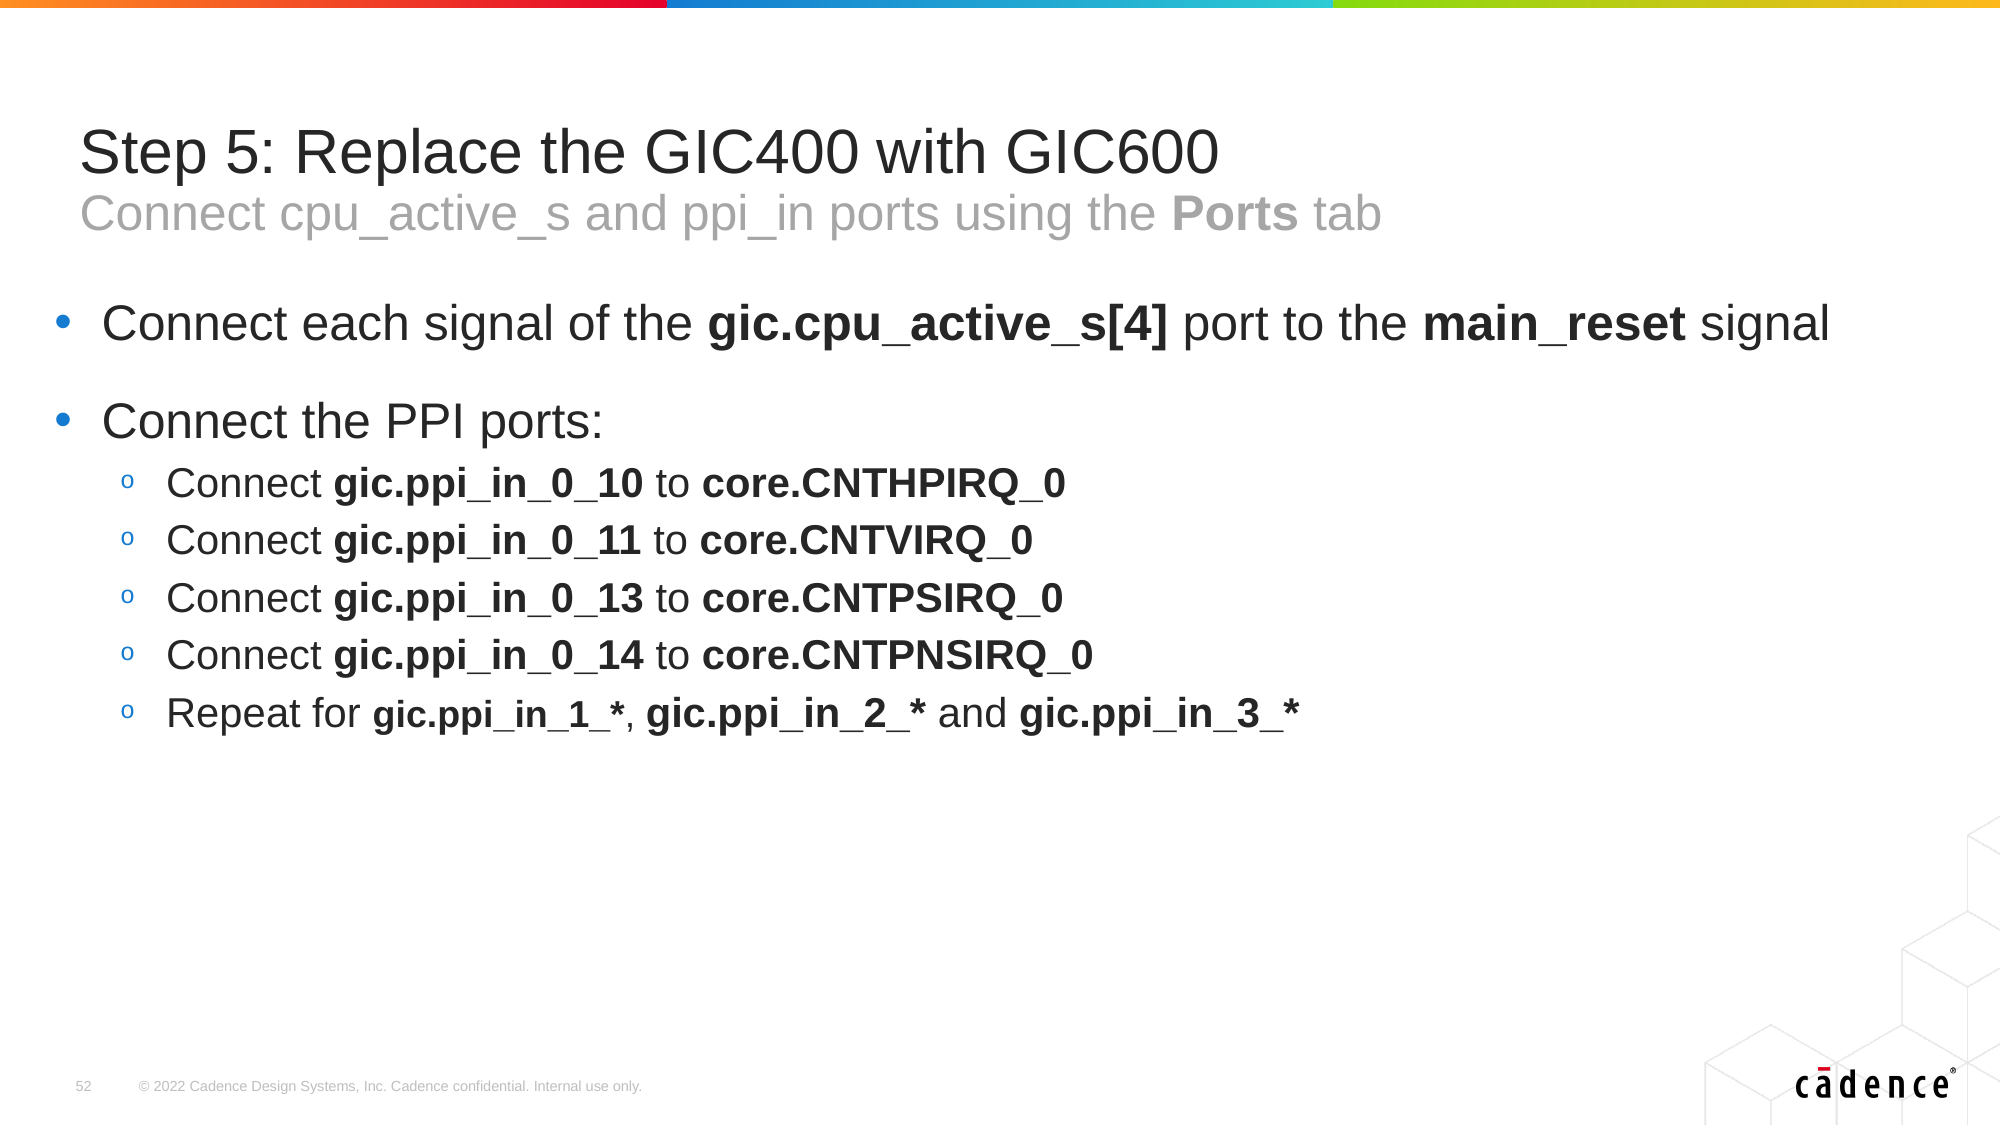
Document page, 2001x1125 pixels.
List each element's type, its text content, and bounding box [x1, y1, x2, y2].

picture [1643, 44, 2000, 1125]
title Step 5: Replace the GIC400 with GIC600 Connect cpu_active_s and ppi_in ports using the Ports tab [72, 112, 1928, 209]
list Connect each signal of the gic.cpu_active_s[4] port to the main_reset signal Connect the PPI ports: Connect gic.ppi_in_0_10 to core.CNTHPIRQ_0 Connect gic.ppi_in_0_11 to core.CNTVIRQ_0 Connect gic.ppi_in_0_13 to core.CNTPSIRQ_0 Connect gic.ppi_in_0_14 to core.CNTPNSIRQ_0 Repeat for gic.ppi_in_1_*, gic.ppi_in_2_* and gic.ppi_in_3_* [45, 289, 1950, 1035]
